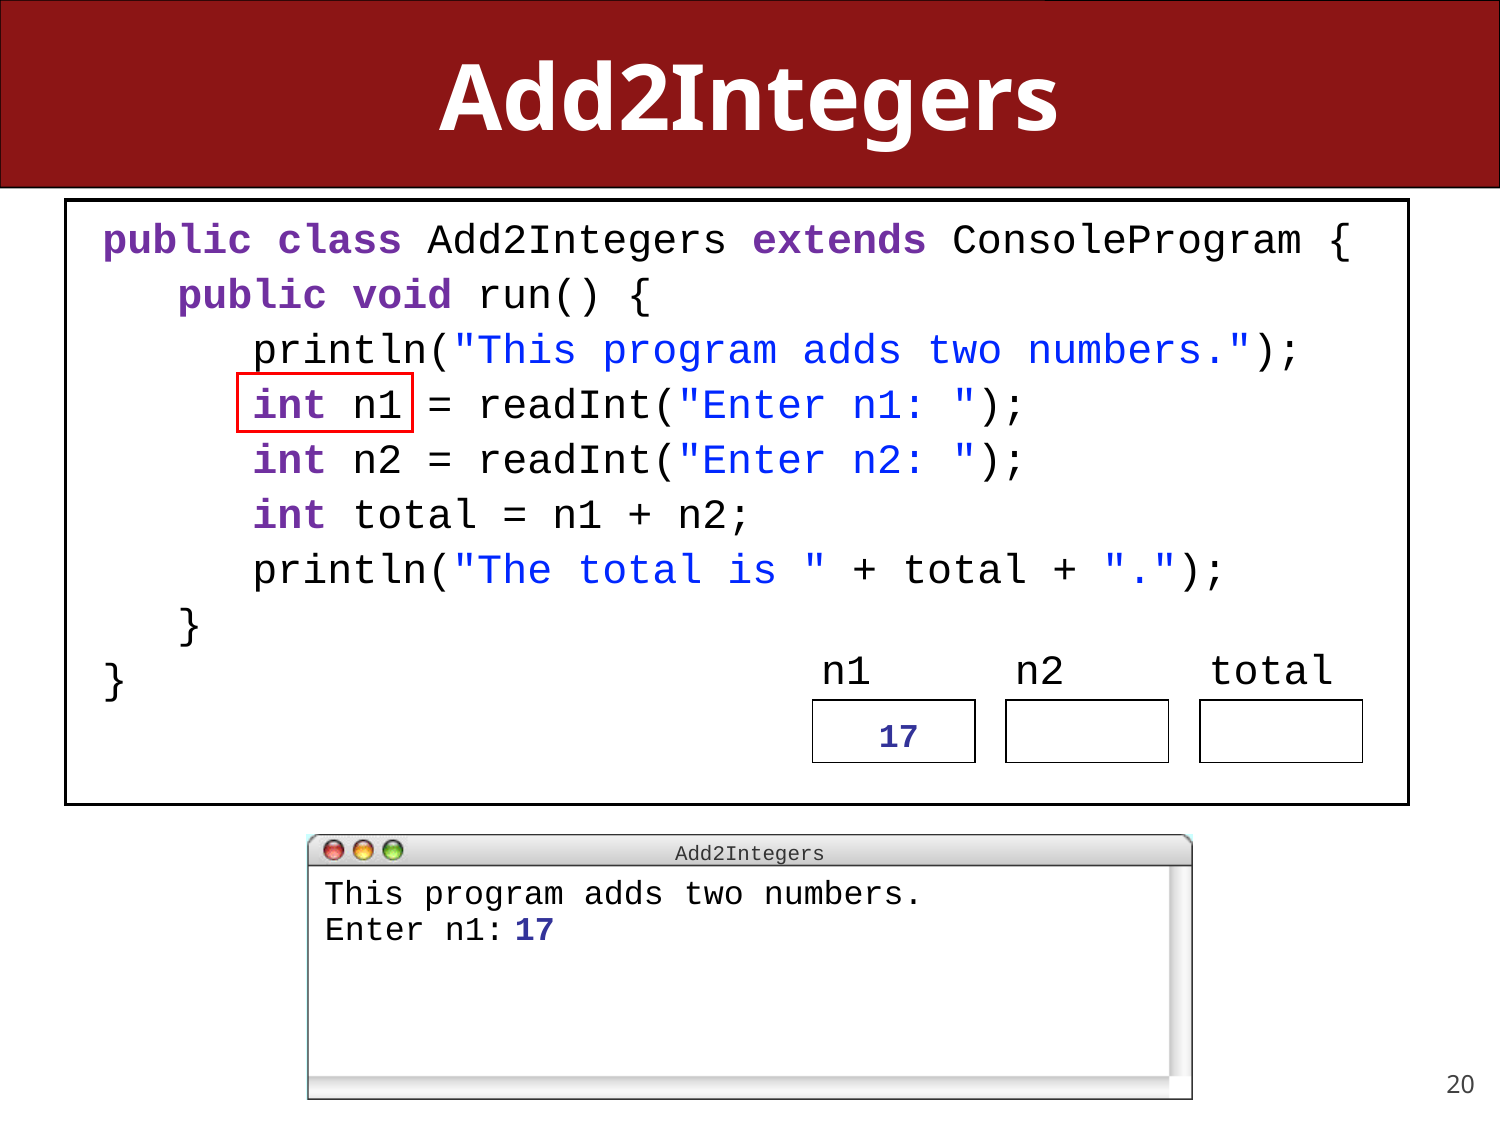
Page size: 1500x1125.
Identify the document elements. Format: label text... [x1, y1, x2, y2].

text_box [306, 831, 1193, 1100]
text_box public class Add2Integers extends ConsoleProgram { public void run() { println("This program adds two numbers."); int n1 = readInt("Enter n1: "); int n2 = readInt("Enter n2: "); int total = n1 + n2; println("The total is " + total + "."); } } [87, 199, 1375, 765]
text_box [65, 200, 1409, 805]
text_box 17 [299, 899, 306, 955]
title Add2Integers [75, 0, 1425, 188]
text_box [237, 373, 413, 432]
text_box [806, 643, 1363, 763]
